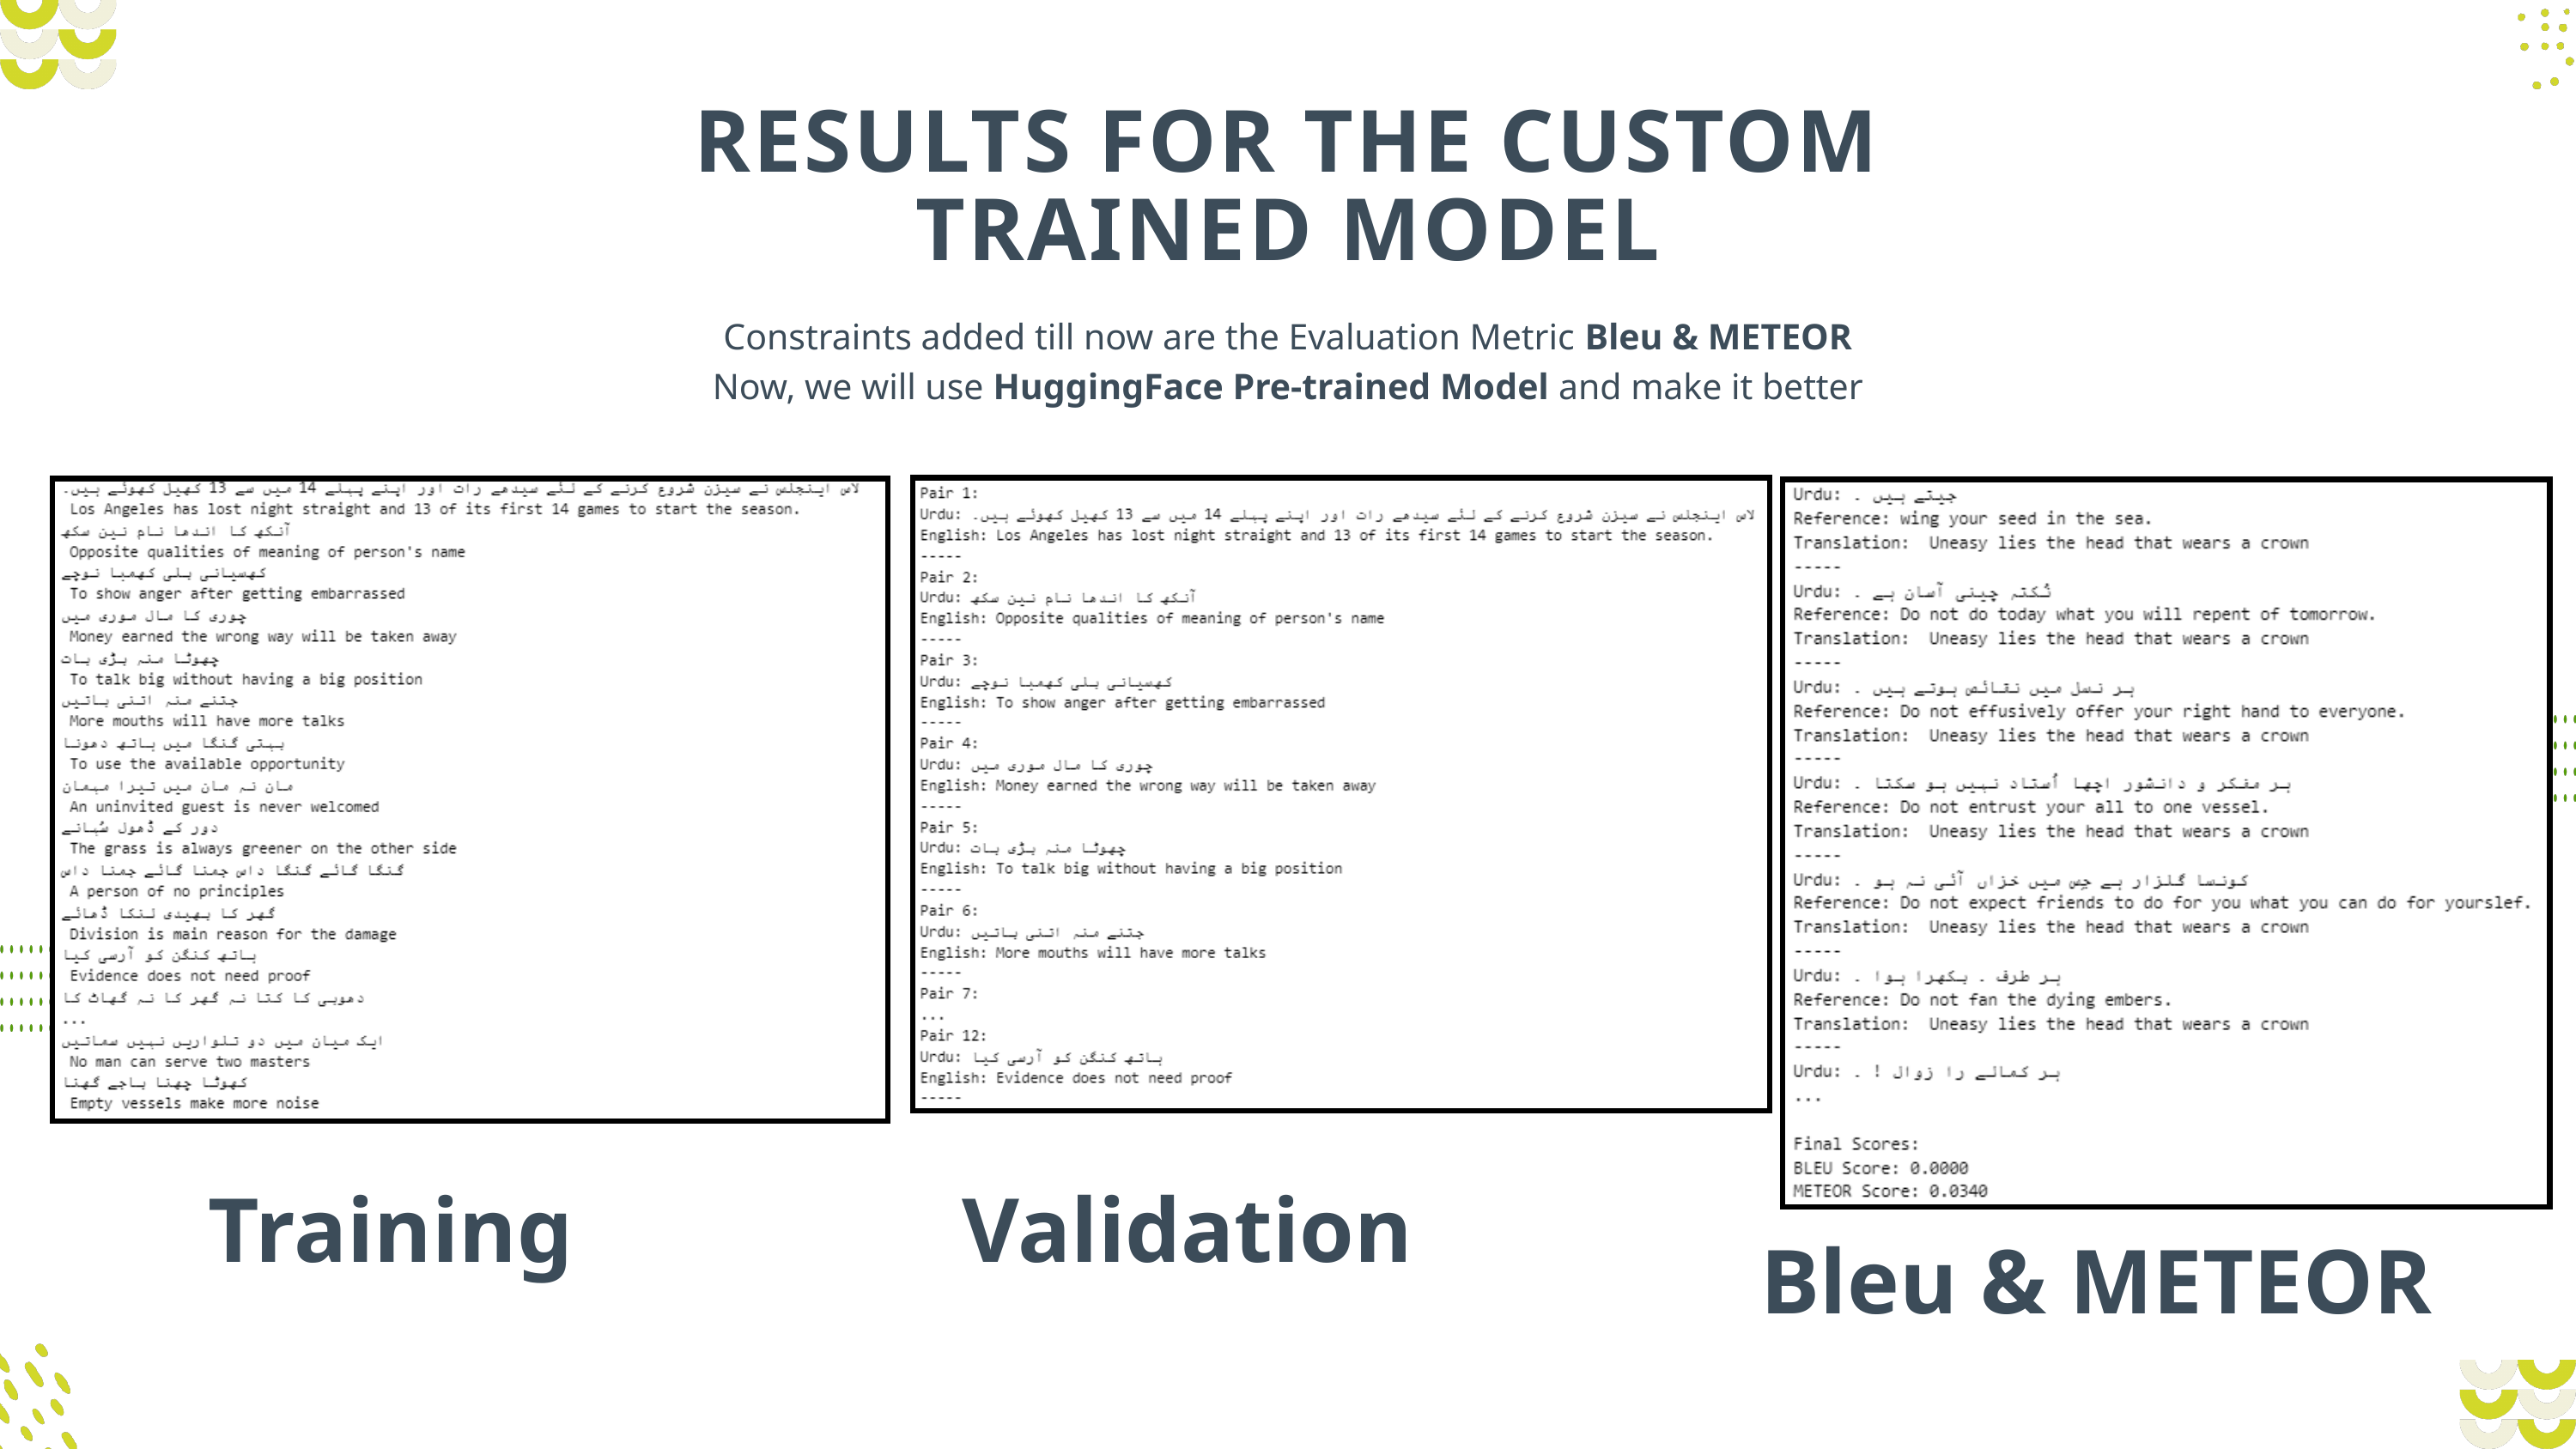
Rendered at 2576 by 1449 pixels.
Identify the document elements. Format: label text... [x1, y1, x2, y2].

text_box [2550, 715, 2576, 802]
text_box [912, 477, 1770, 1111]
text_box [52, 478, 889, 1122]
text_box [0, 0, 117, 89]
text_box Constraints added till now are the Evaluation Metric Bleu & METEOR Now, we will use HuggingFace Pre-trained Model and make it better [709, 307, 1866, 407]
text_box [2459, 1360, 2576, 1449]
text_box [2518, 0, 2576, 89]
text_box Validation [947, 1155, 1428, 1280]
text_box Bleu & METEOR [1733, 1208, 2460, 1332]
text_box [0, 945, 52, 1032]
text_box Training [203, 1155, 580, 1280]
text_box [1783, 479, 2550, 1208]
text_box [0, 1343, 77, 1449]
text_box RESULTS FOR THE CUSTOM TRAINED MODEL [652, 100, 1924, 278]
